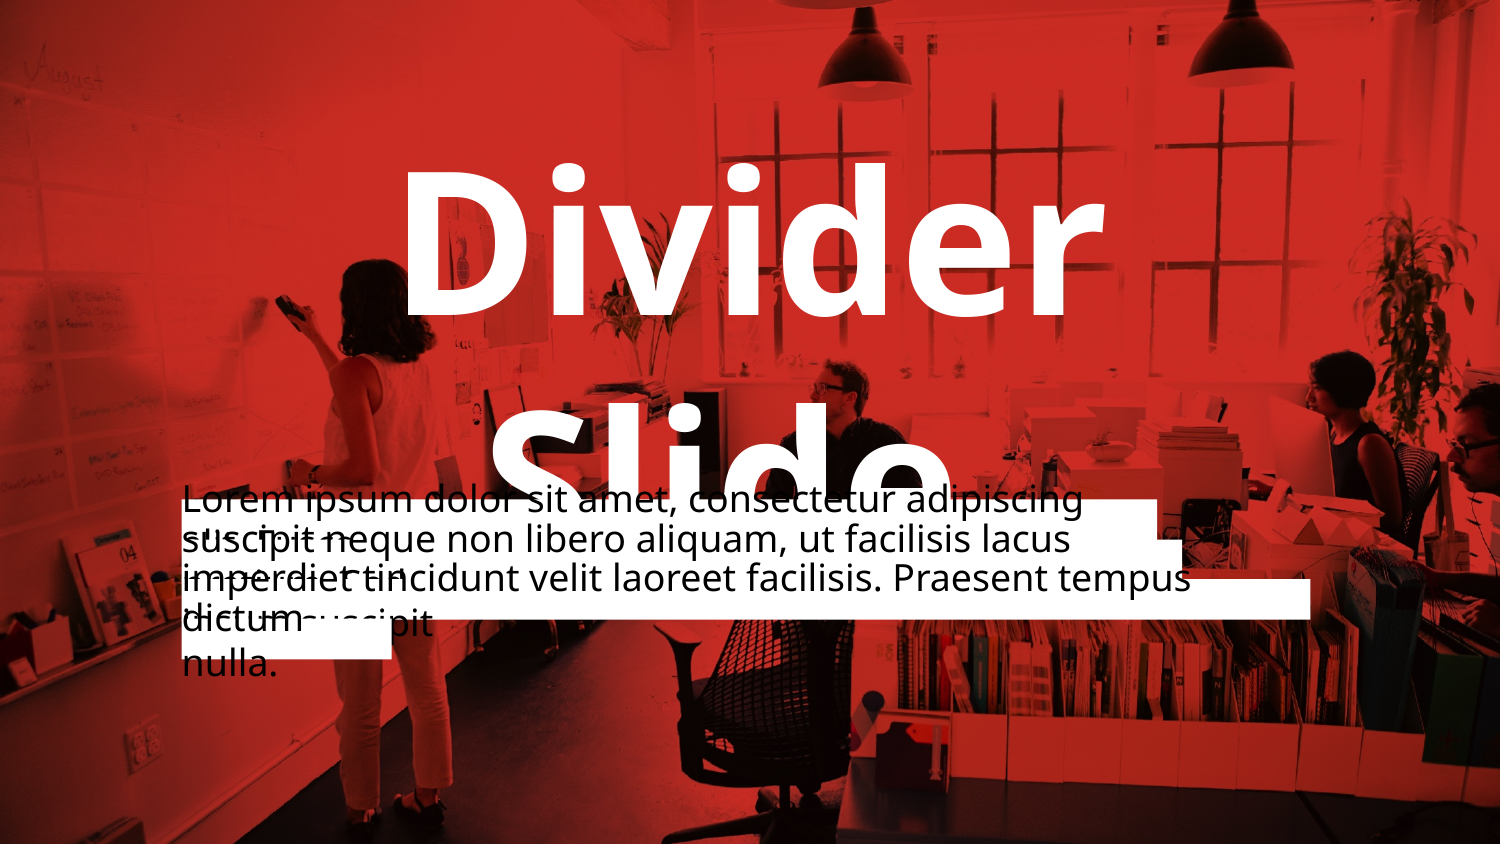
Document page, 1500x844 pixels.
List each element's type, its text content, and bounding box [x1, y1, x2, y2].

slide_number 12 [575, 782, 925, 827]
text_box Divider Slide. [112, 264, 1388, 446]
text_box suscipit neque non libero aliquam, ut facilisis lacus pretium. Sed [181, 539, 1183, 579]
text_box imperdiet tincidunt velit laoreet facilisis. Praesent tempus ipsum suscipit [181, 579, 1311, 620]
picture [0, 0, 1500, 844]
text_box dictum nulla. [181, 618, 392, 660]
text_box Lorem ipsum dolor sit amet, consectetur adipiscing elit. Fusce [181, 499, 1158, 539]
